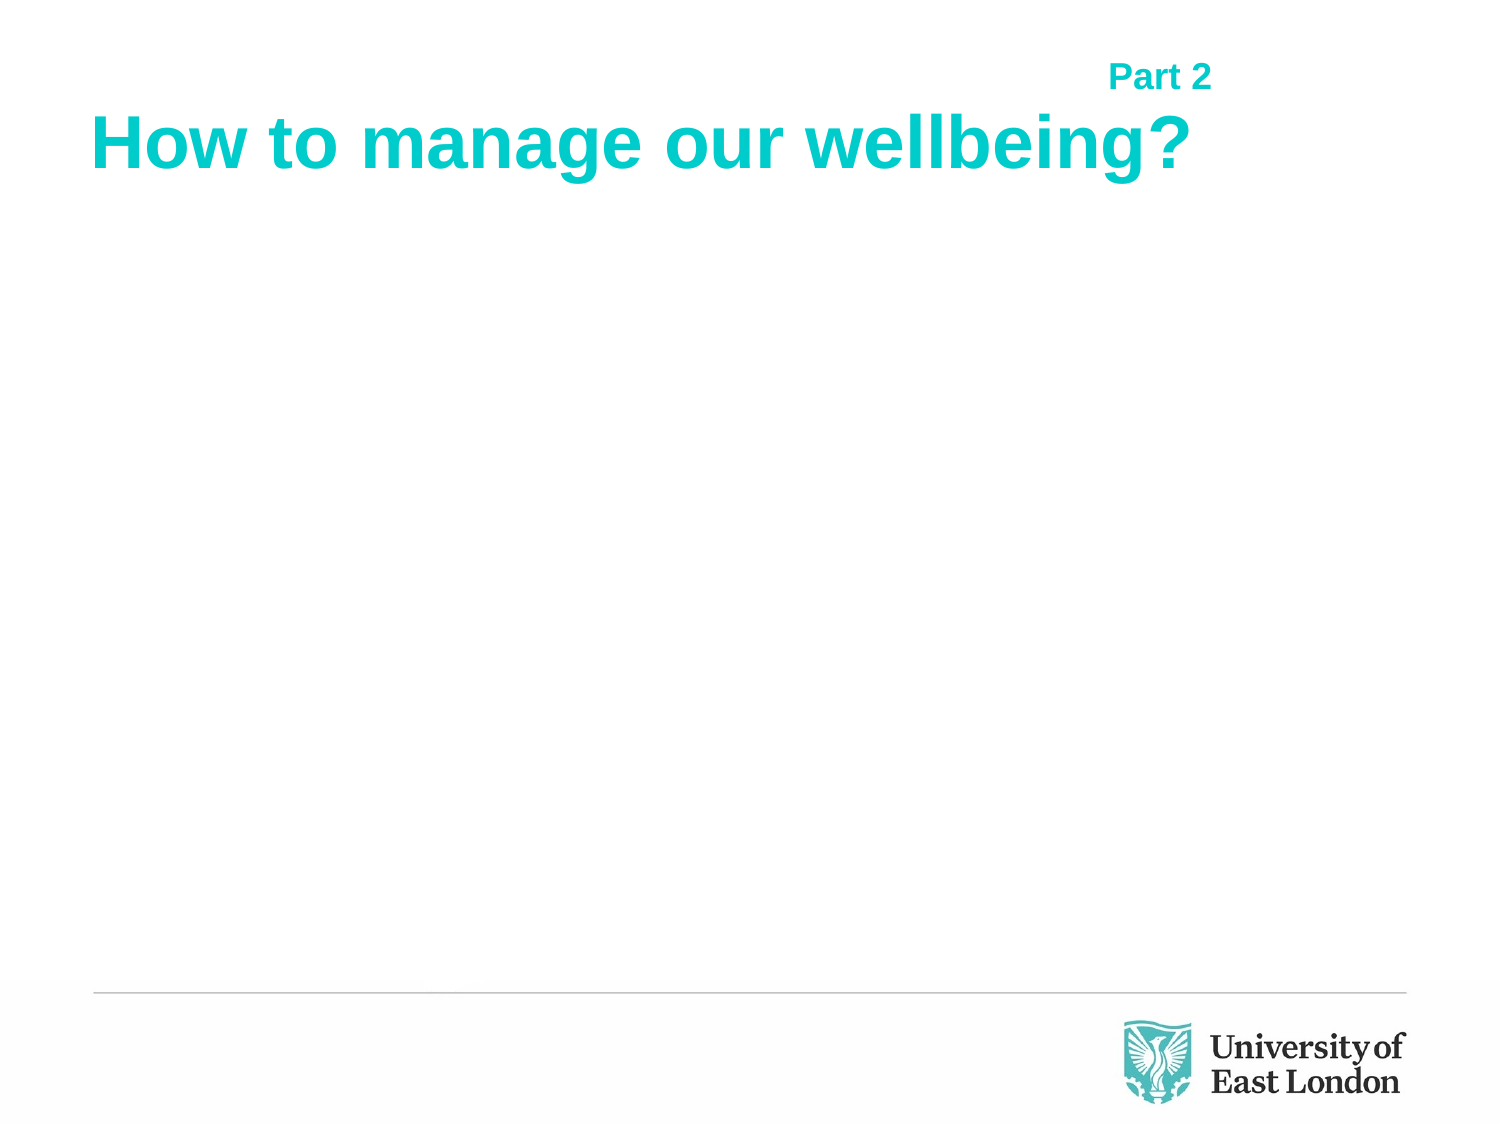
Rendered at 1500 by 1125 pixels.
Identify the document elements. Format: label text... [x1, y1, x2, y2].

title How to manage our wellbeing? [75, 45, 1425, 233]
picture [0, 980, 1500, 1125]
text_box Part 2 [1093, 45, 1228, 105]
